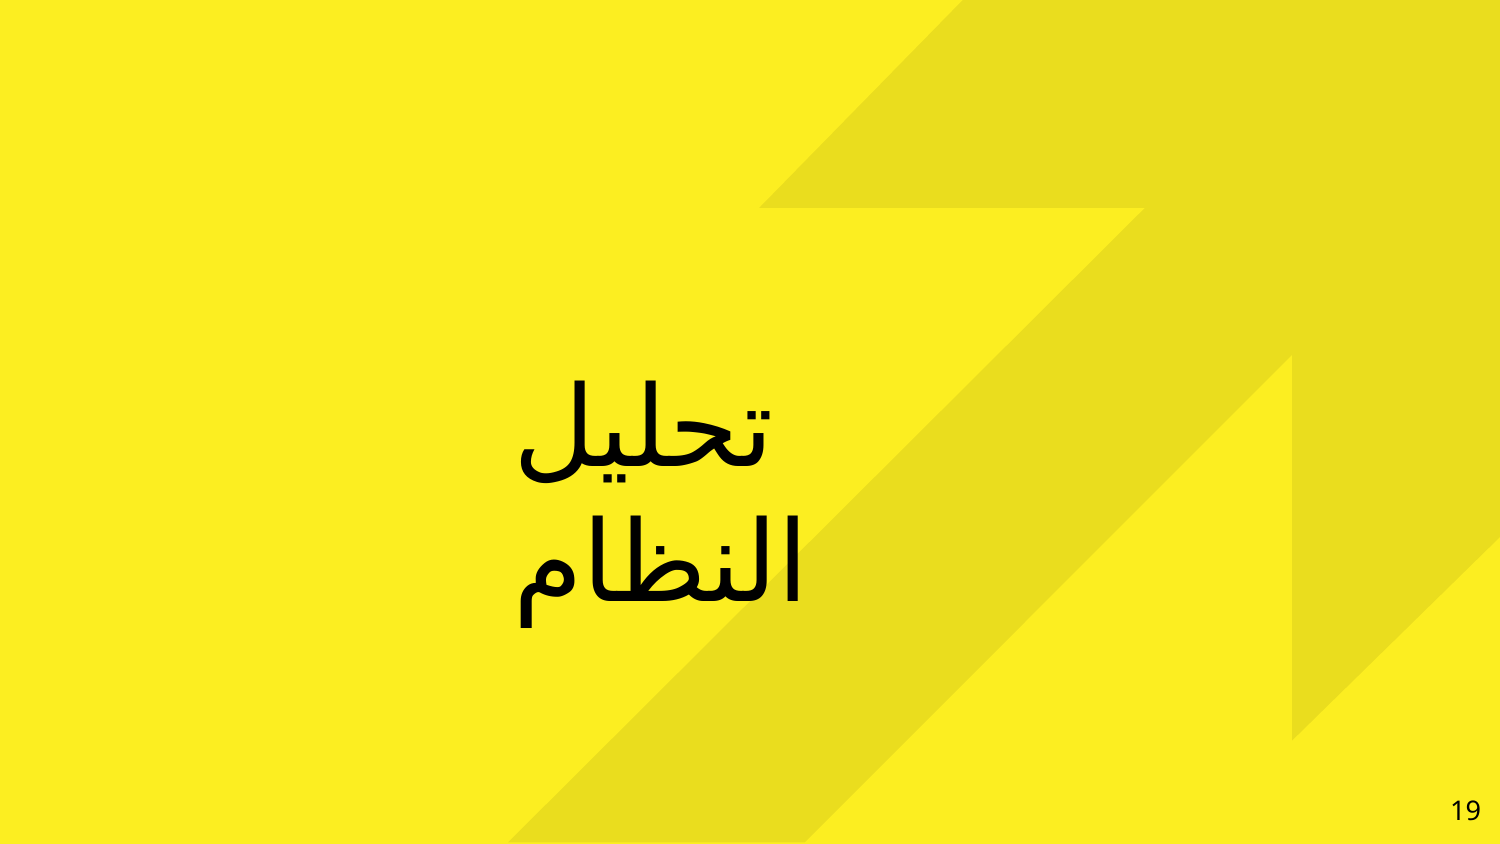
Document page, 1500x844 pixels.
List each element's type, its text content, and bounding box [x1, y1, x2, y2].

text_box تحليل النظام [498, 346, 1002, 631]
slide_number 19 [1391, 779, 1482, 844]
